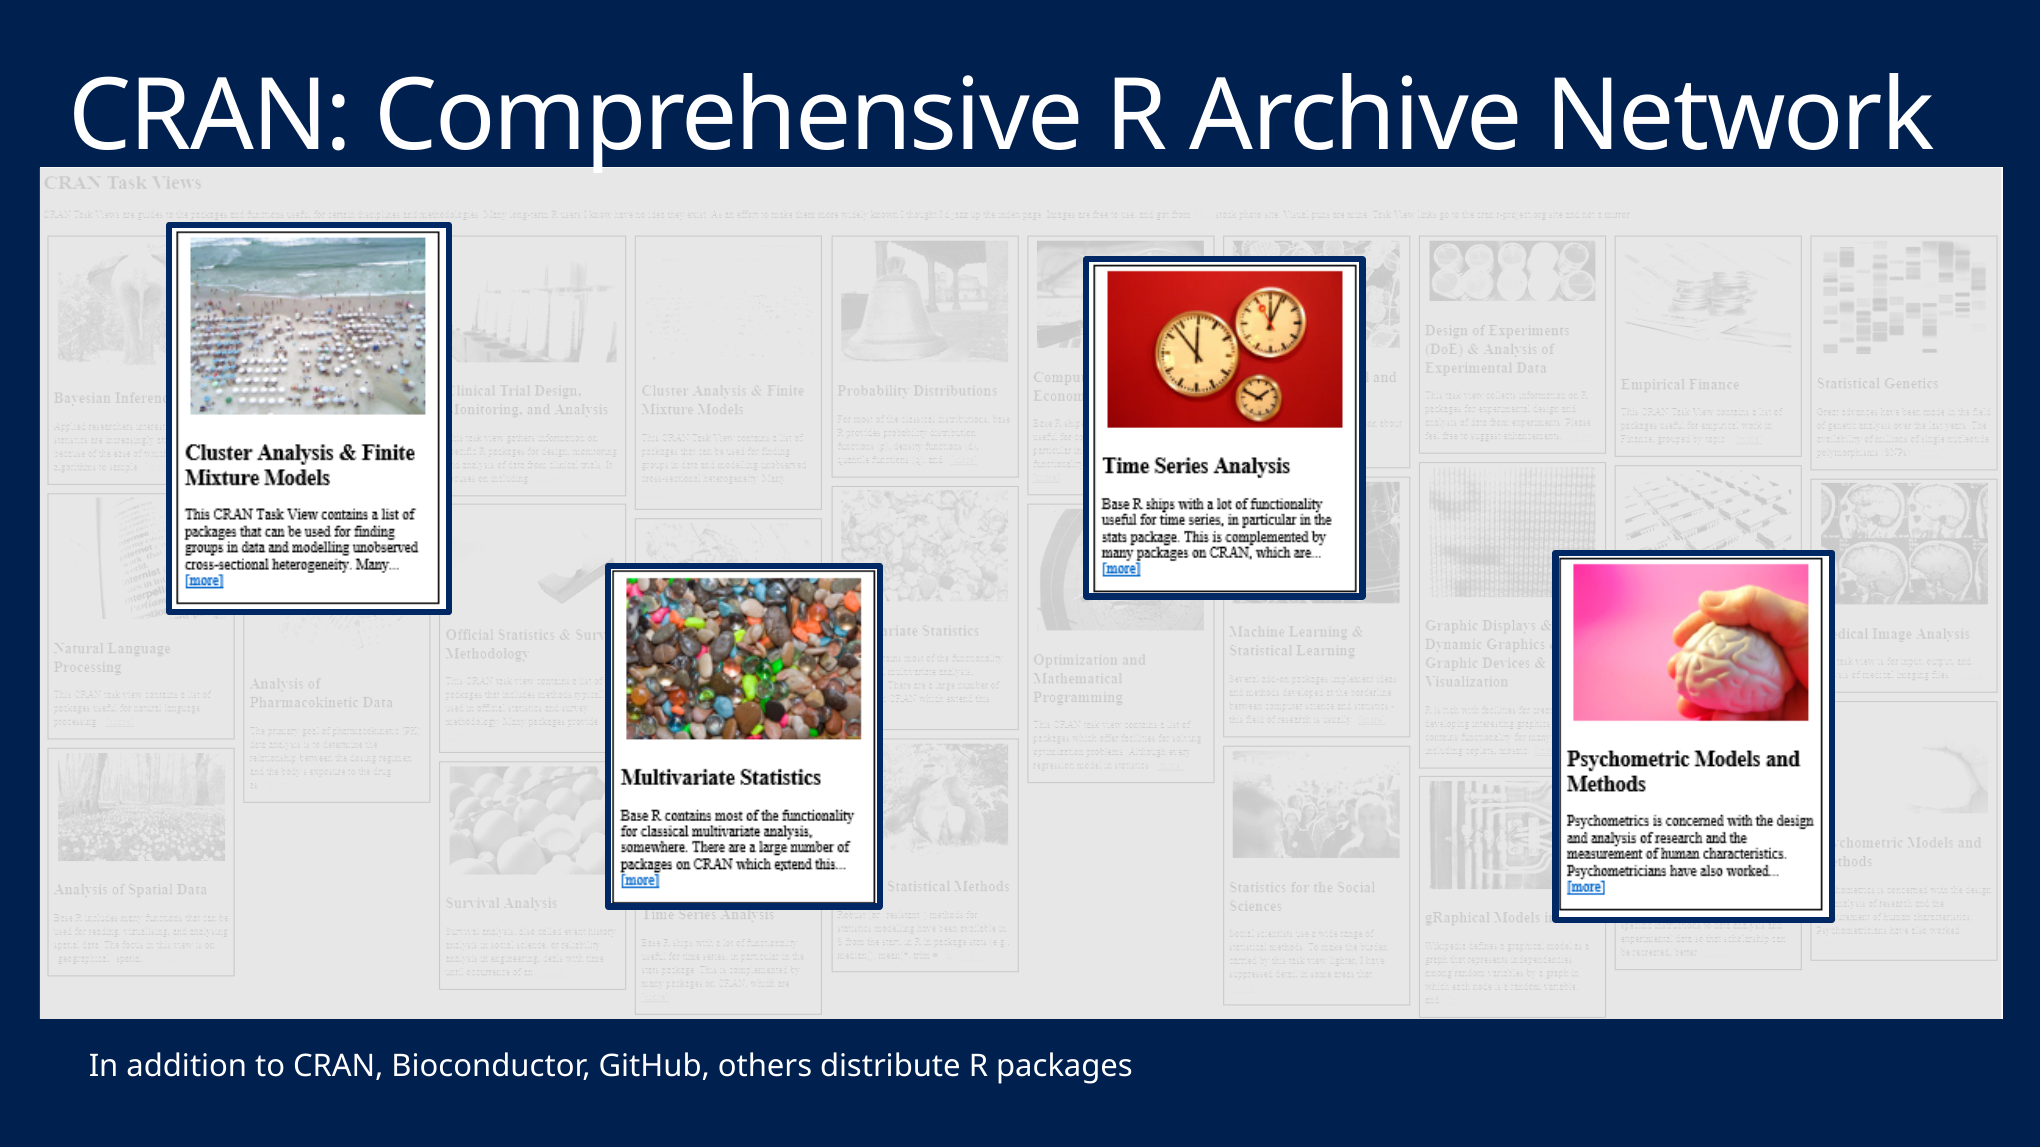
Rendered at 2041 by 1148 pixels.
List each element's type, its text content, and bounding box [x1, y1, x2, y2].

title CRAN: Comprehensive R Archive Network [45, 48, 1996, 167]
text_box In addition to CRAN, Bioconductor, GitHub, others distribute R packages [74, 1038, 1502, 1091]
picture [39, 167, 2004, 1020]
